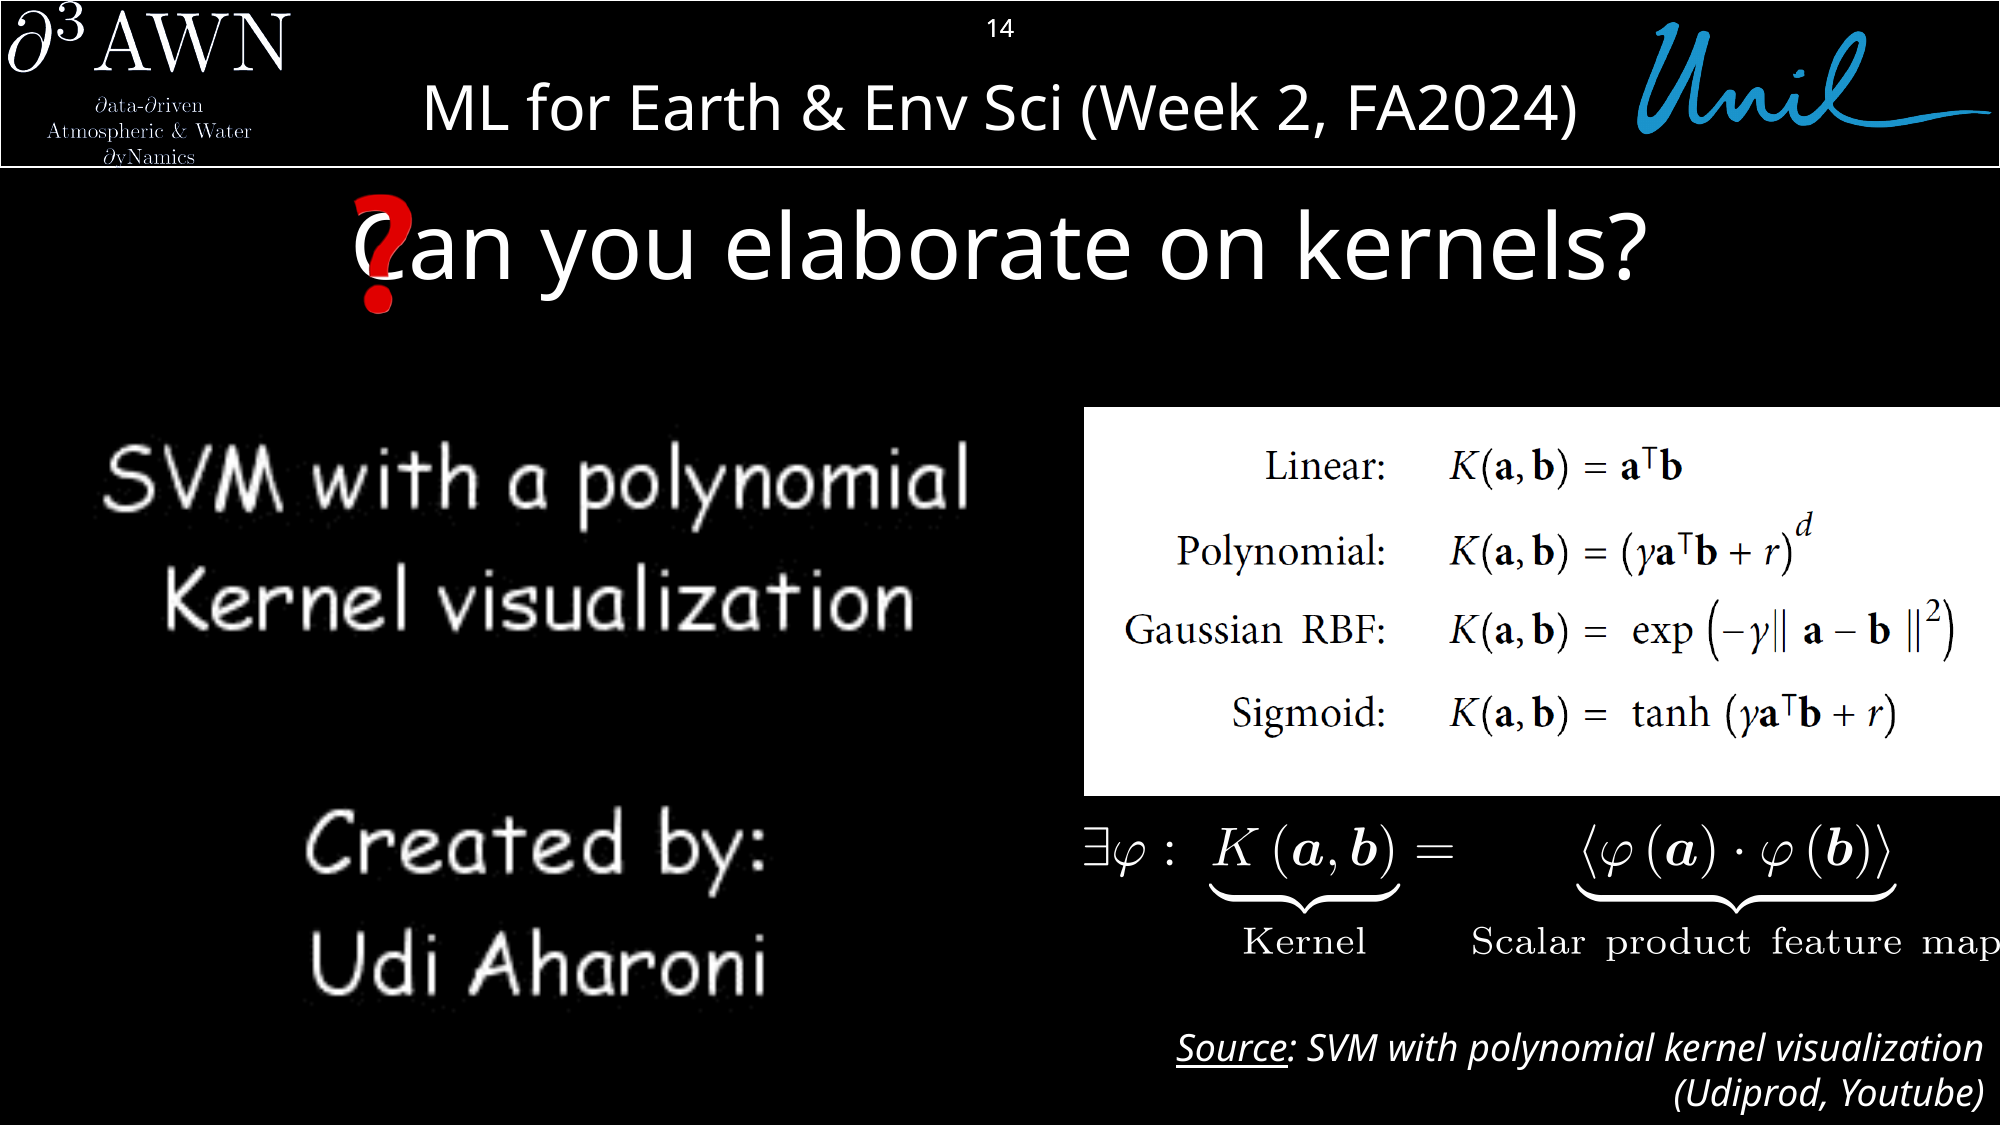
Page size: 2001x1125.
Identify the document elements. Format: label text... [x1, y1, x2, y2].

picture [1609, 22, 2000, 145]
text_box Source: SVM with polynomial kernel visualization (Udiprod, Youtube) [1082, 1016, 2000, 1122]
picture [0, 0, 298, 168]
picture [1084, 824, 2000, 961]
slide_number 14 [774, 0, 1225, 60]
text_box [0, 313, 1082, 1125]
picture [306, 178, 457, 329]
picture [1084, 407, 2000, 796]
title Can you elaborate on kernels? [0, 171, 2000, 329]
